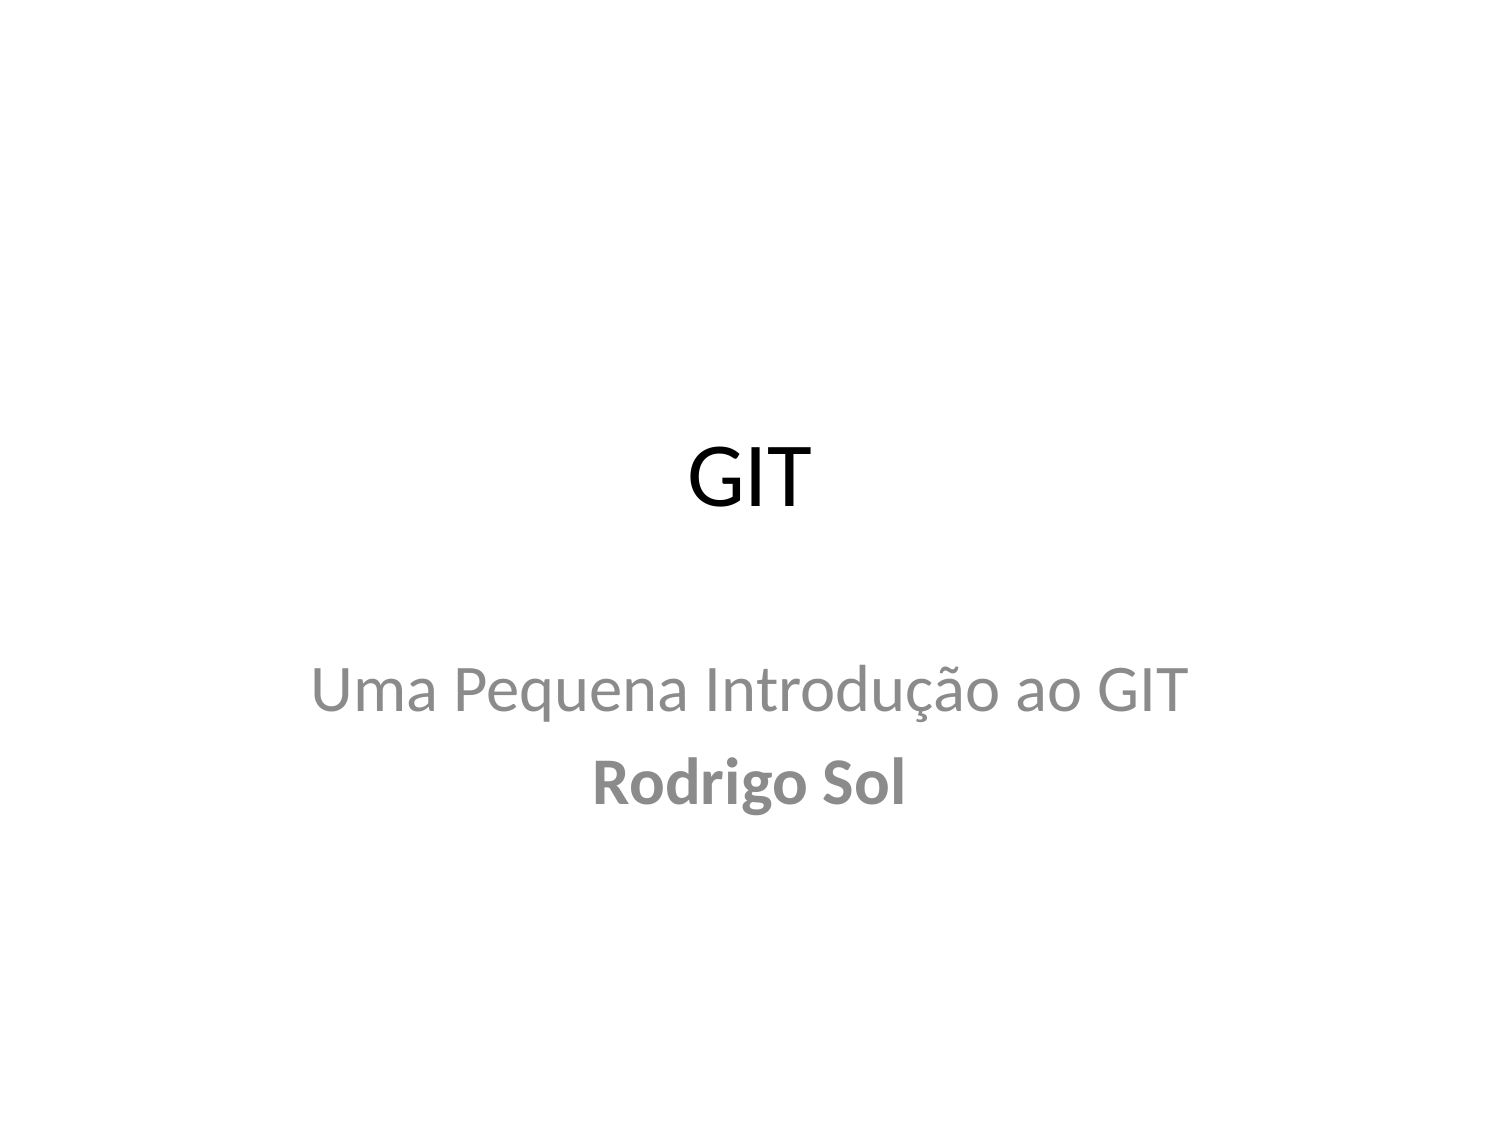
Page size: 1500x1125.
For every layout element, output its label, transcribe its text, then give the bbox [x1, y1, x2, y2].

subtitle Uma Pequena Introdução ao GIT Rodrigo Sol [225, 637, 1275, 925]
title GIT [112, 349, 1388, 591]
